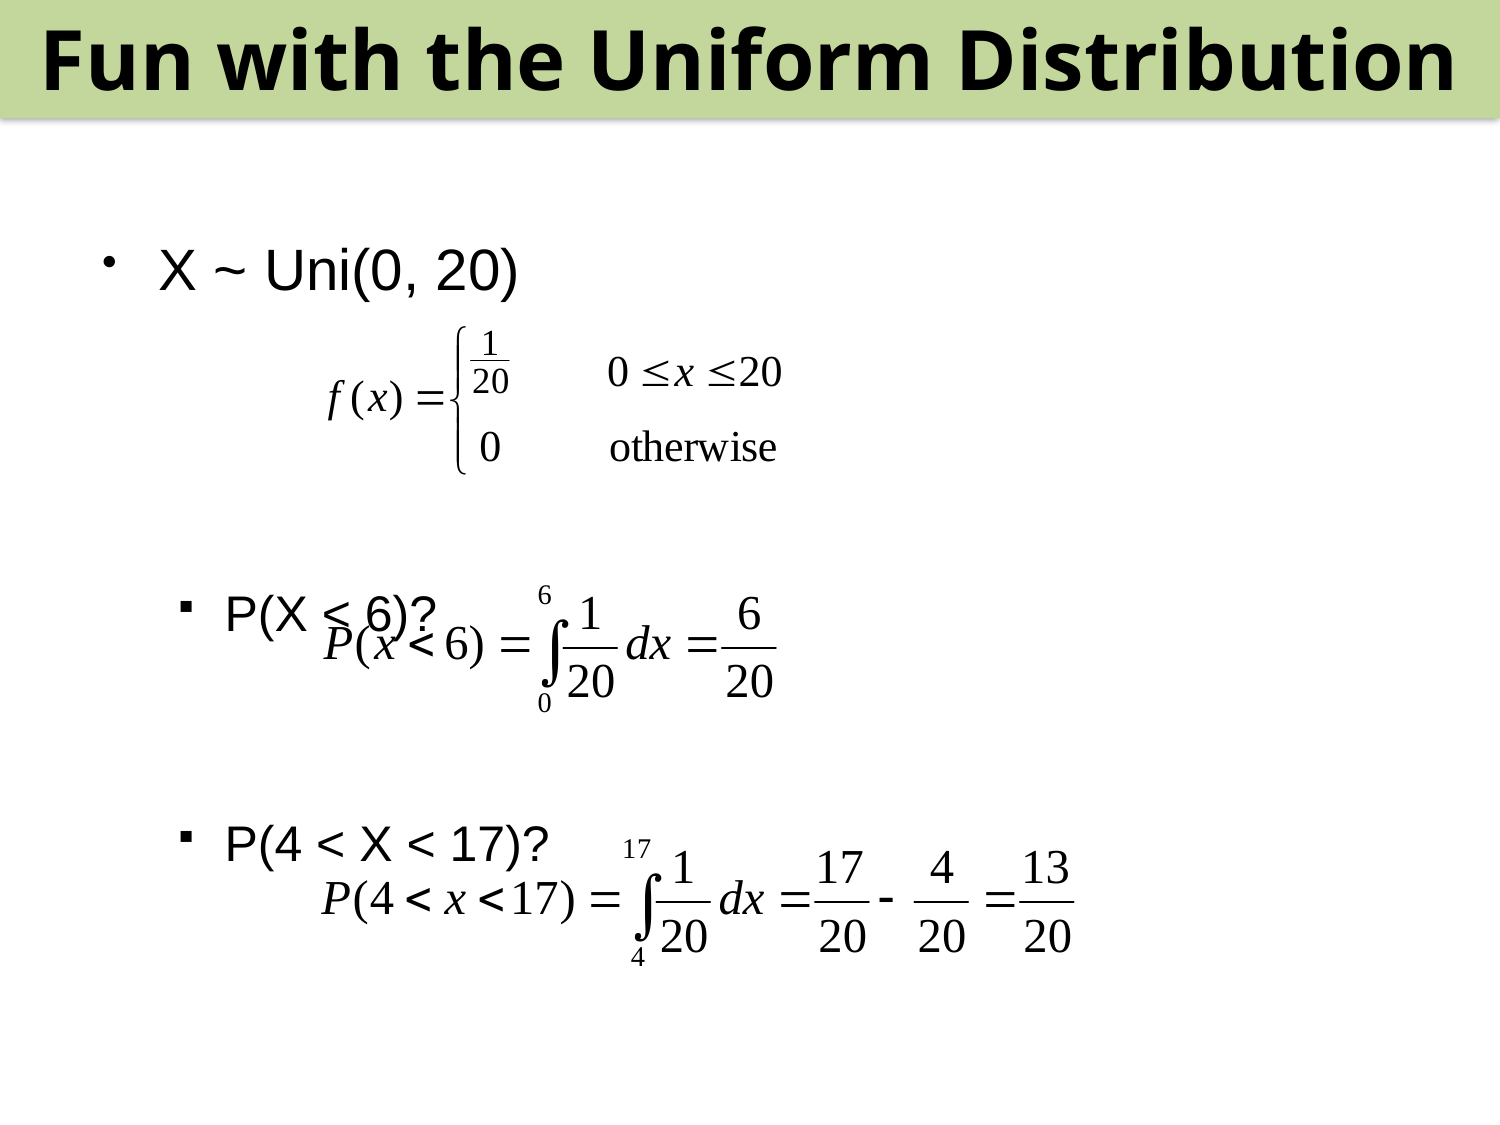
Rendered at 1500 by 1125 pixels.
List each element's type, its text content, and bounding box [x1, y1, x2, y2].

text_box Fun with the Uniform Distribution [0, 0, 1500, 122]
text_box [314, 570, 786, 725]
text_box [312, 824, 1084, 976]
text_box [312, 315, 846, 486]
list X ~ Uni(0, 20) P(X < 6)? P(4 < X < 17)? [87, 224, 1463, 1075]
